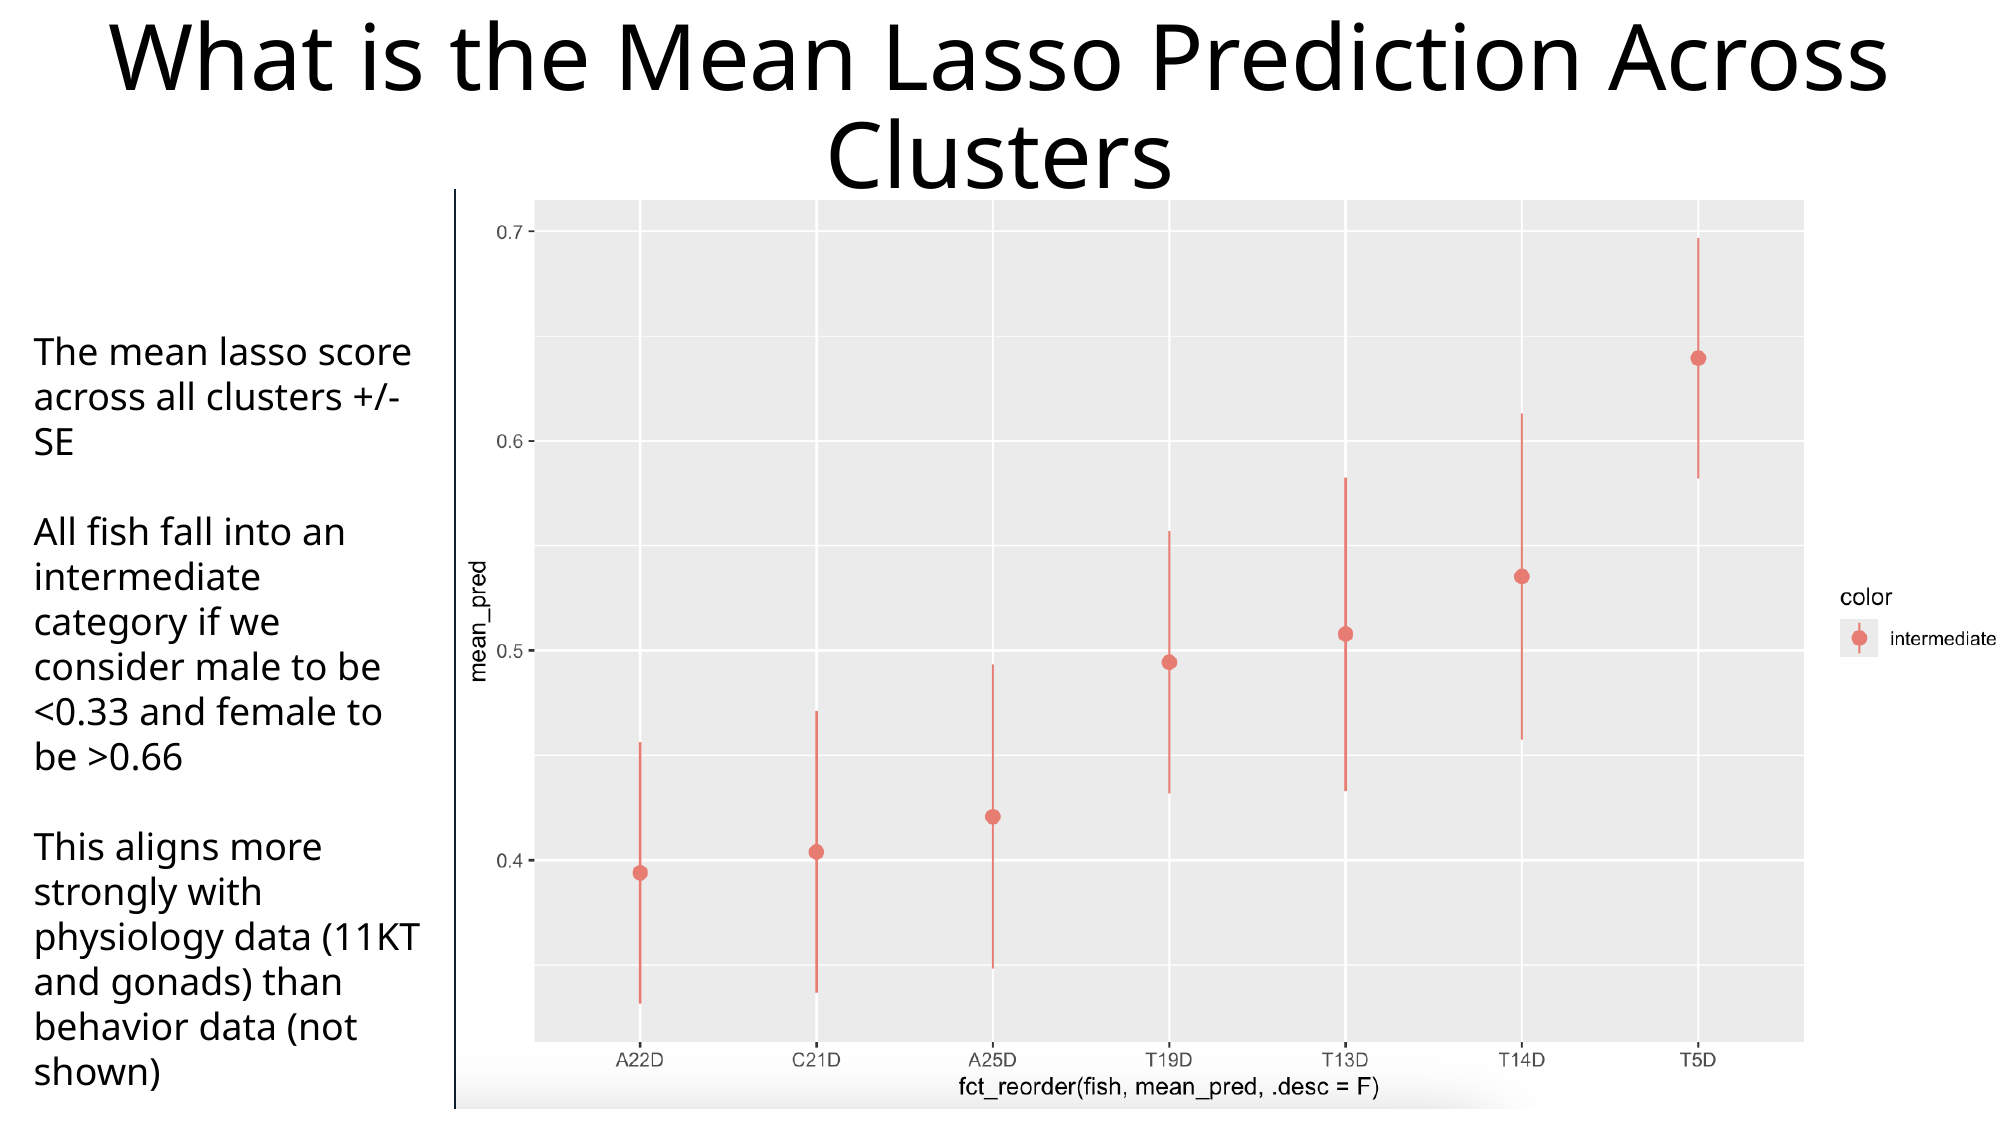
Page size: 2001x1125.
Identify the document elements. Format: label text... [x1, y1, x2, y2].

title What is the Mean Lasso Prediction Across Clusters [0, 1, 2000, 219]
picture [453, 188, 2000, 1109]
text_box The mean lasso score across all clusters +/- SE All fish fall into an intermediate category if we consider male to be <0.33 and female to be >0.66 This aligns more strongly with physiology data (11KT and gonads) than behavior data (not shown) [18, 320, 436, 1101]
